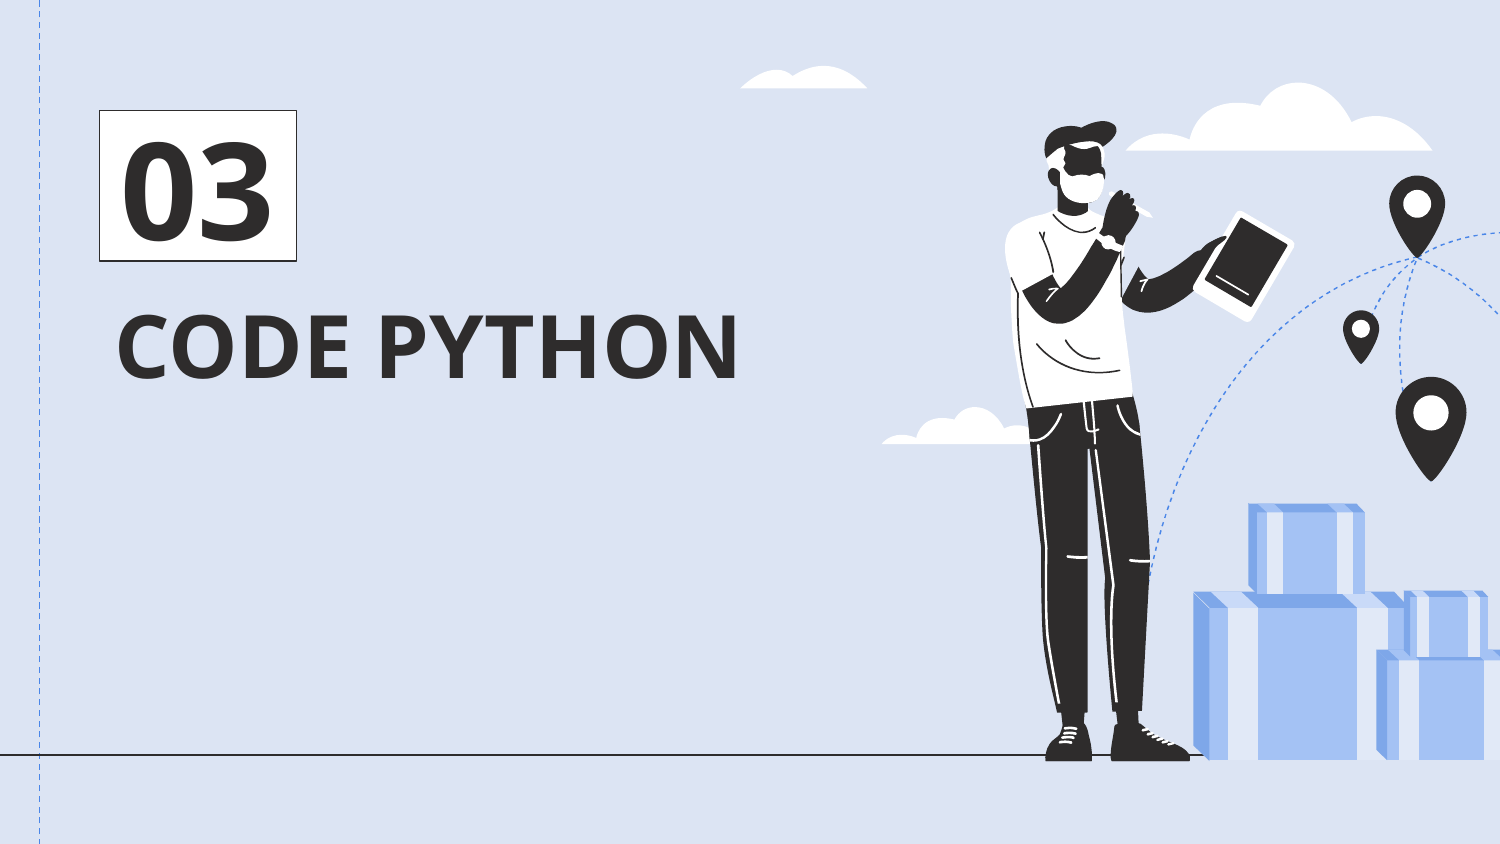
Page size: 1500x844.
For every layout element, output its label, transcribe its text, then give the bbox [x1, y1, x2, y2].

title 03 [99, 110, 297, 262]
title CODE PYTHON [99, 260, 876, 412]
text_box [881, 82, 1500, 762]
